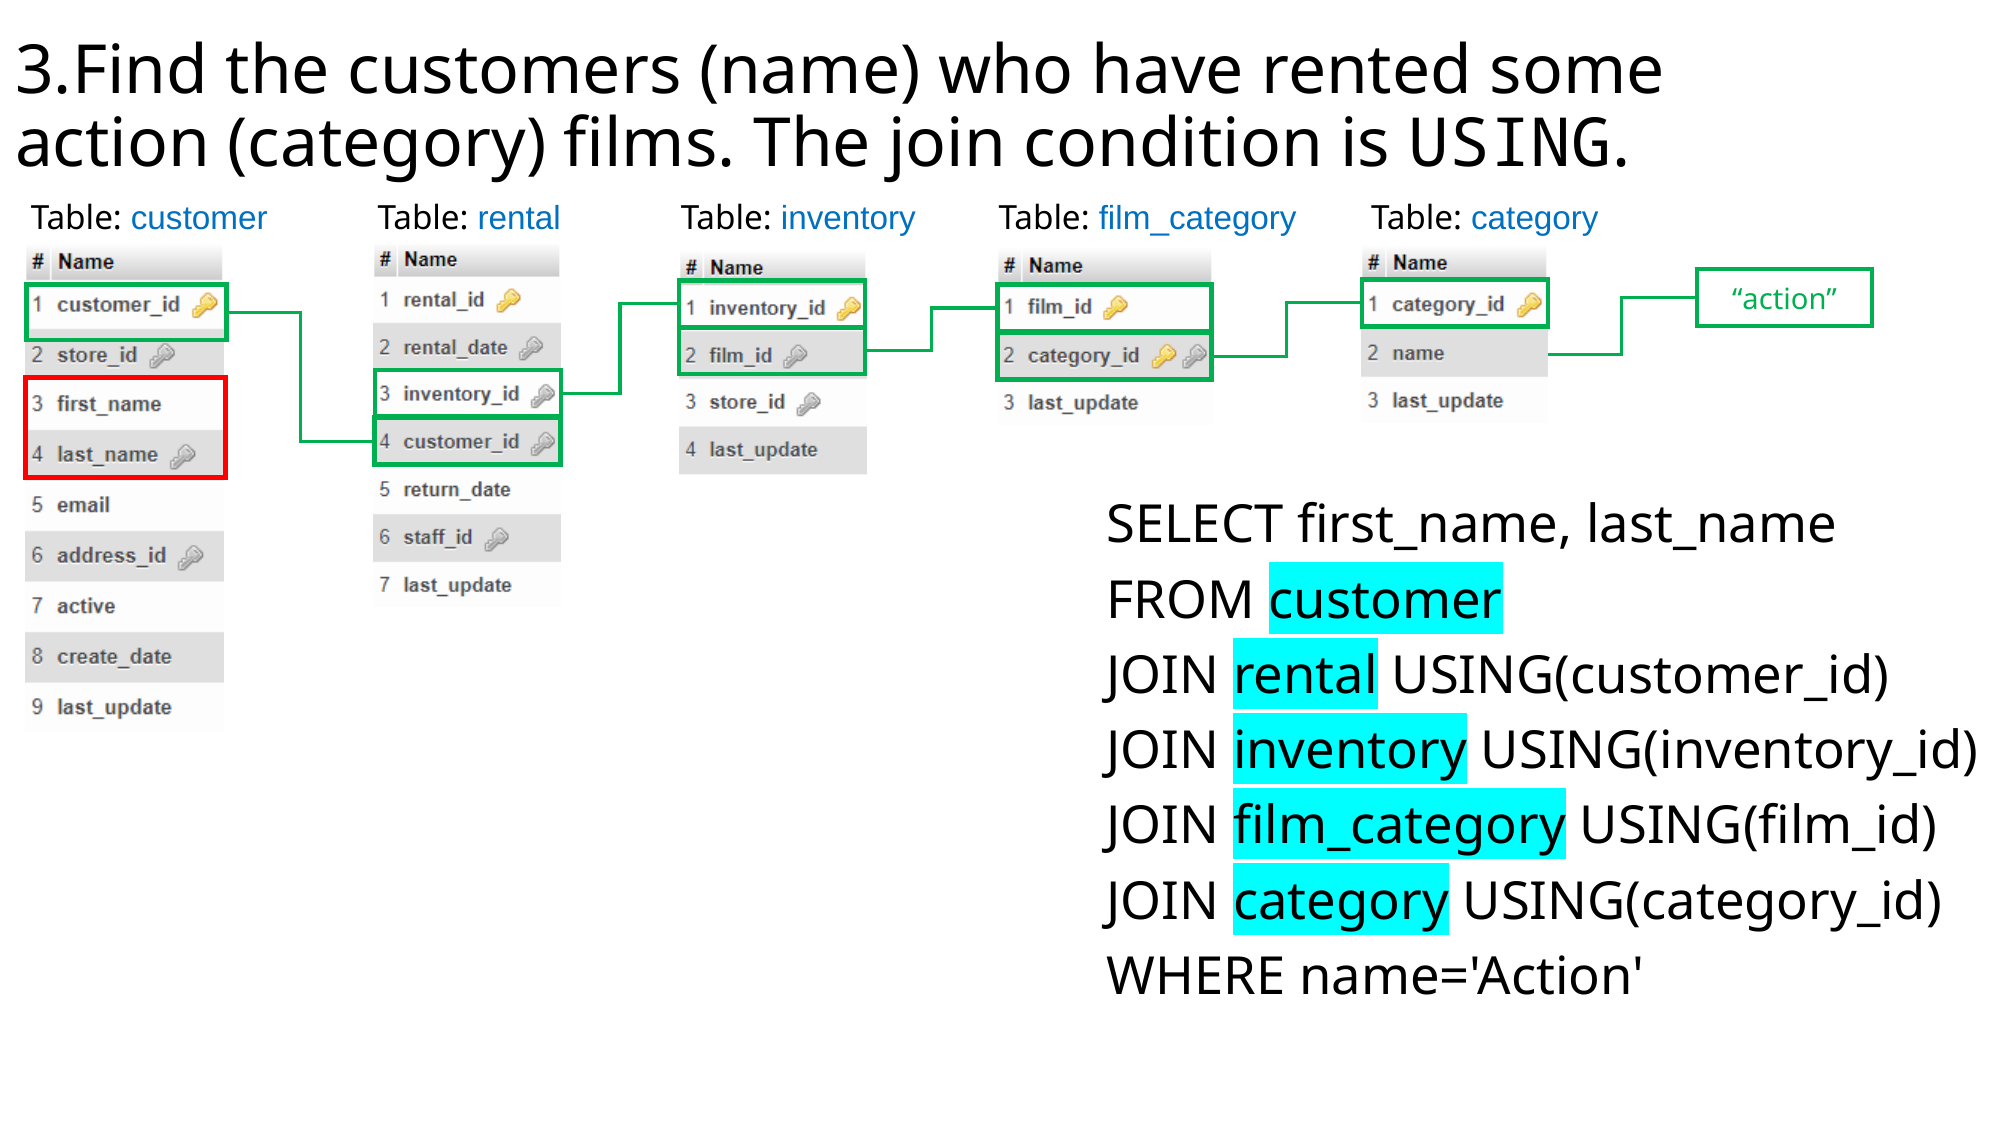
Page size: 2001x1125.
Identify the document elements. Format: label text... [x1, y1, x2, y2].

text_box 3.Find the customers (name) who have rented some action (category) films. The join condition is USING. [0, 0, 1725, 217]
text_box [17, 188, 1873, 735]
text_box SELECT first_name, last_name FROM customer JOIN rental USING(customer_id) JOIN inventory USING(inventory_id) JOIN film_category USING(film_id) JOIN category USING(category_id) WHERE name='Action' [1091, 490, 2000, 1125]
